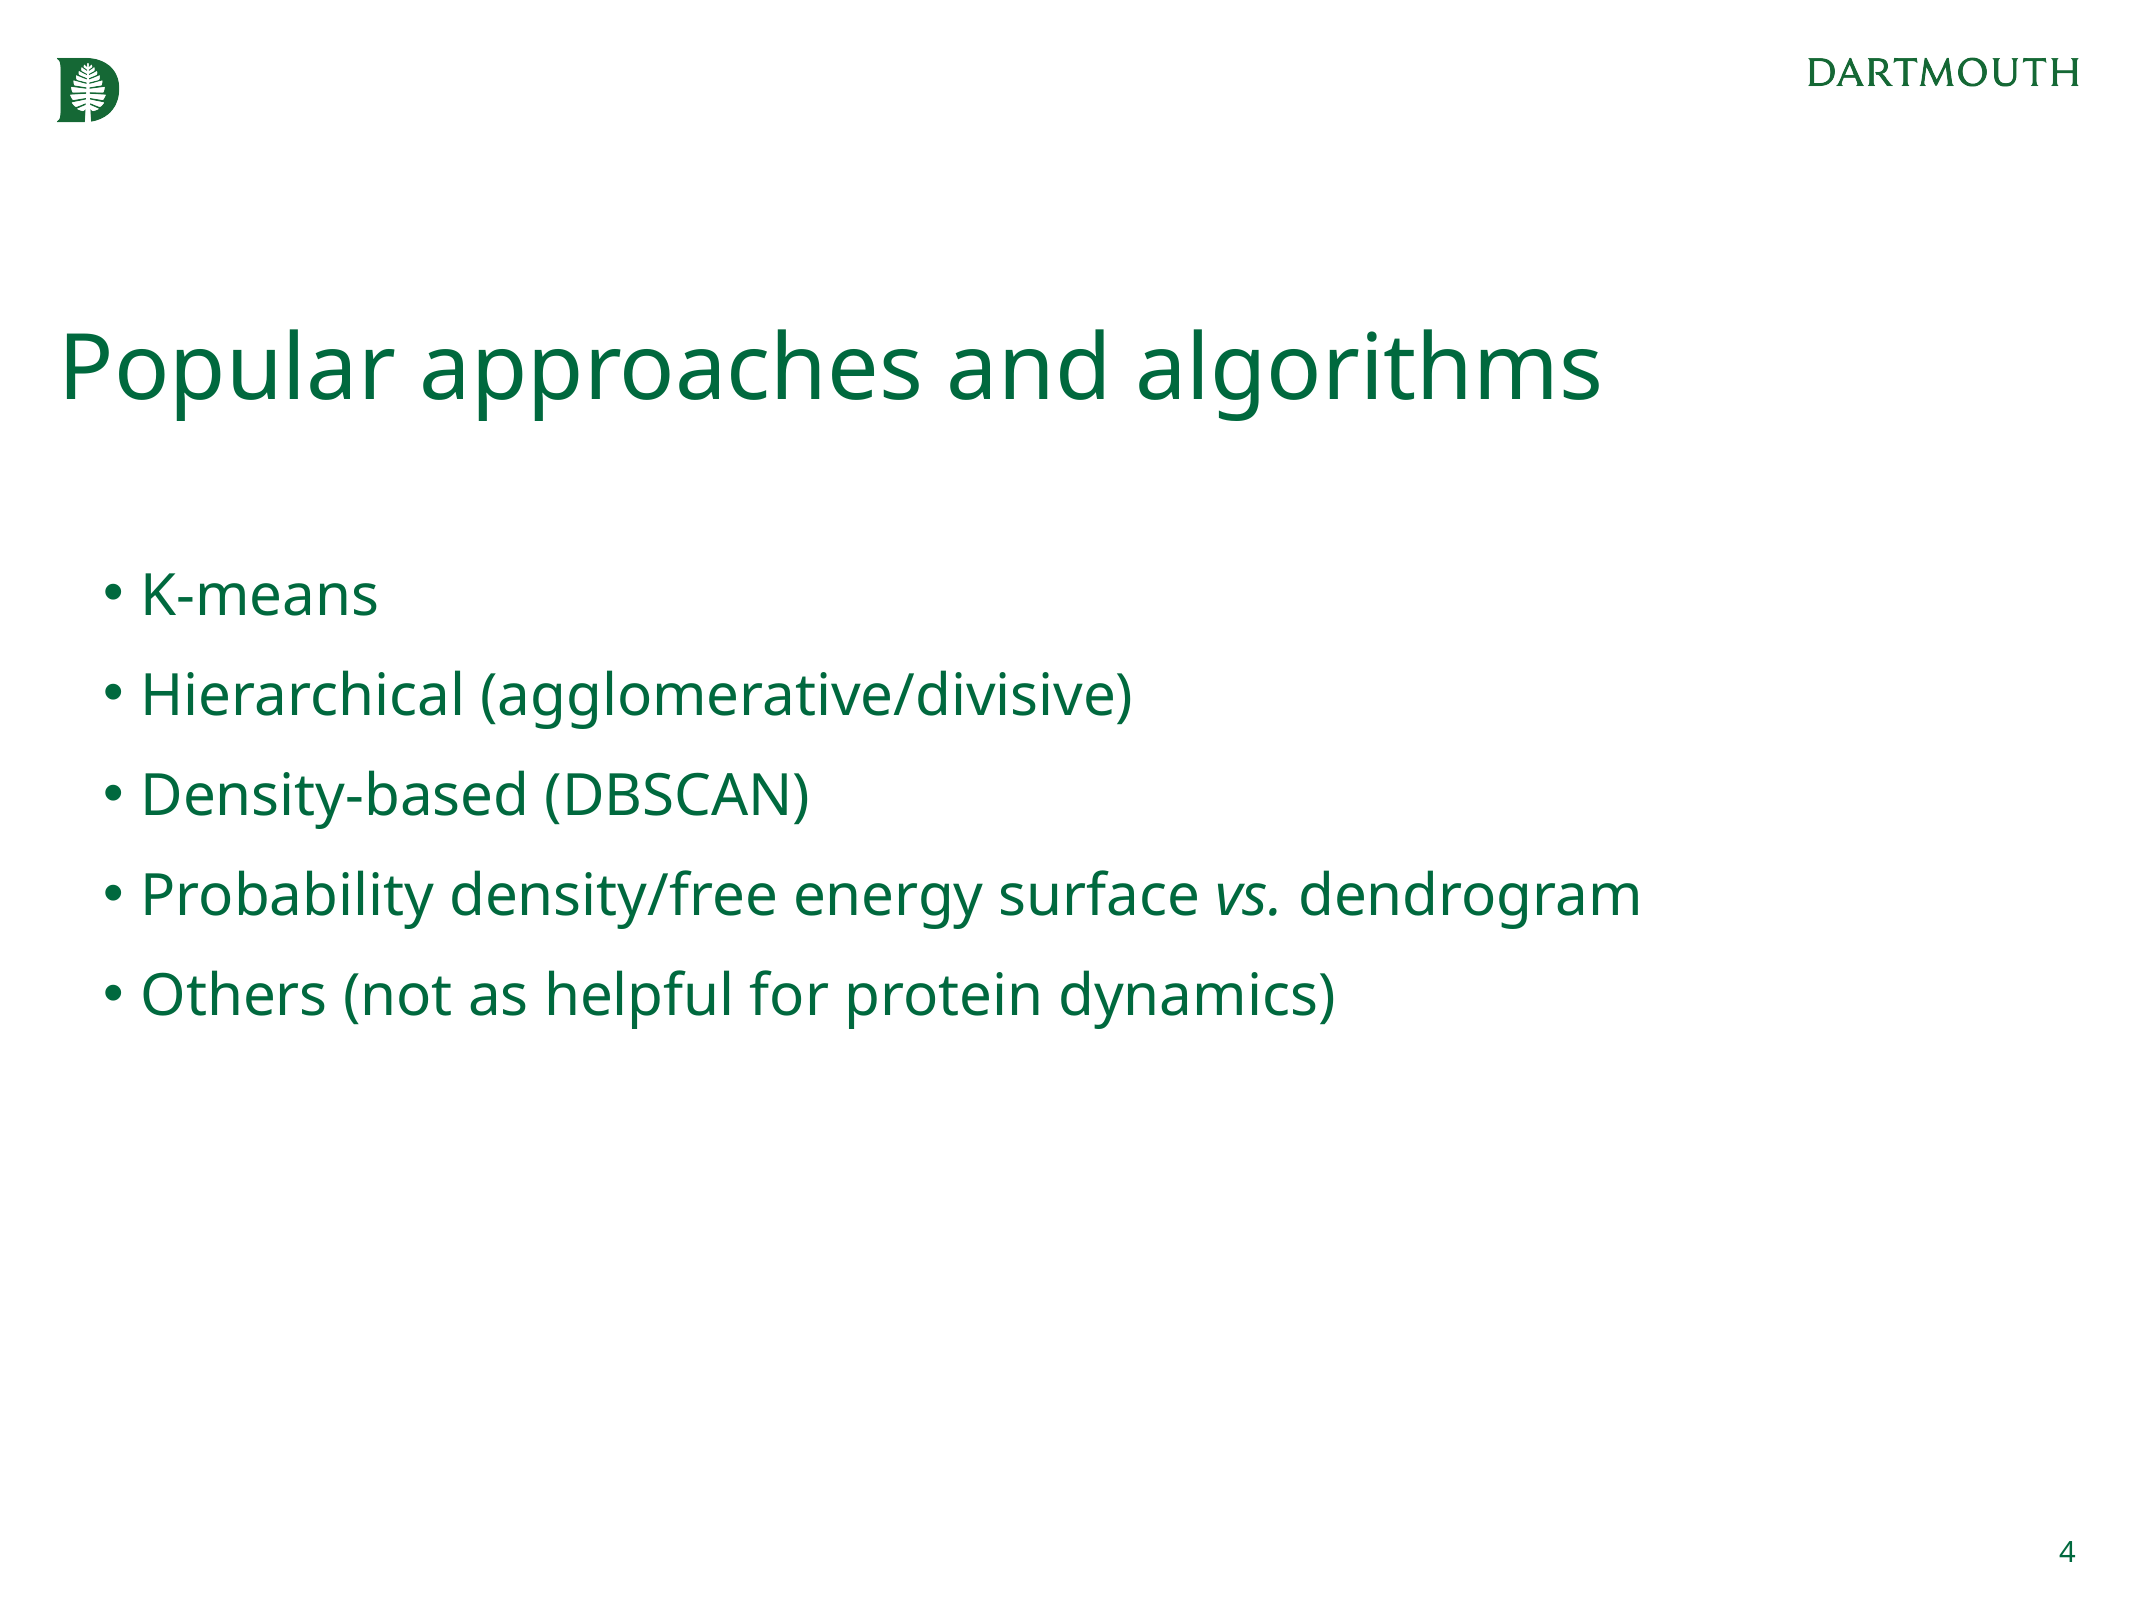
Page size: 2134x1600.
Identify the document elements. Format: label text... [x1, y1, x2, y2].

title Popular approaches and algorithms [58, 324, 2079, 540]
list K-means Hierarchical (agglomerative/divisive) Density-based (DBSCAN) Probability density/free energy surface vs. dendrogram Others (not as helpful for protein dynamics) [56, 551, 2077, 1515]
picture [56, 57, 120, 123]
slide_number 4 [1984, 1528, 2076, 1579]
picture [1807, 56, 2080, 88]
